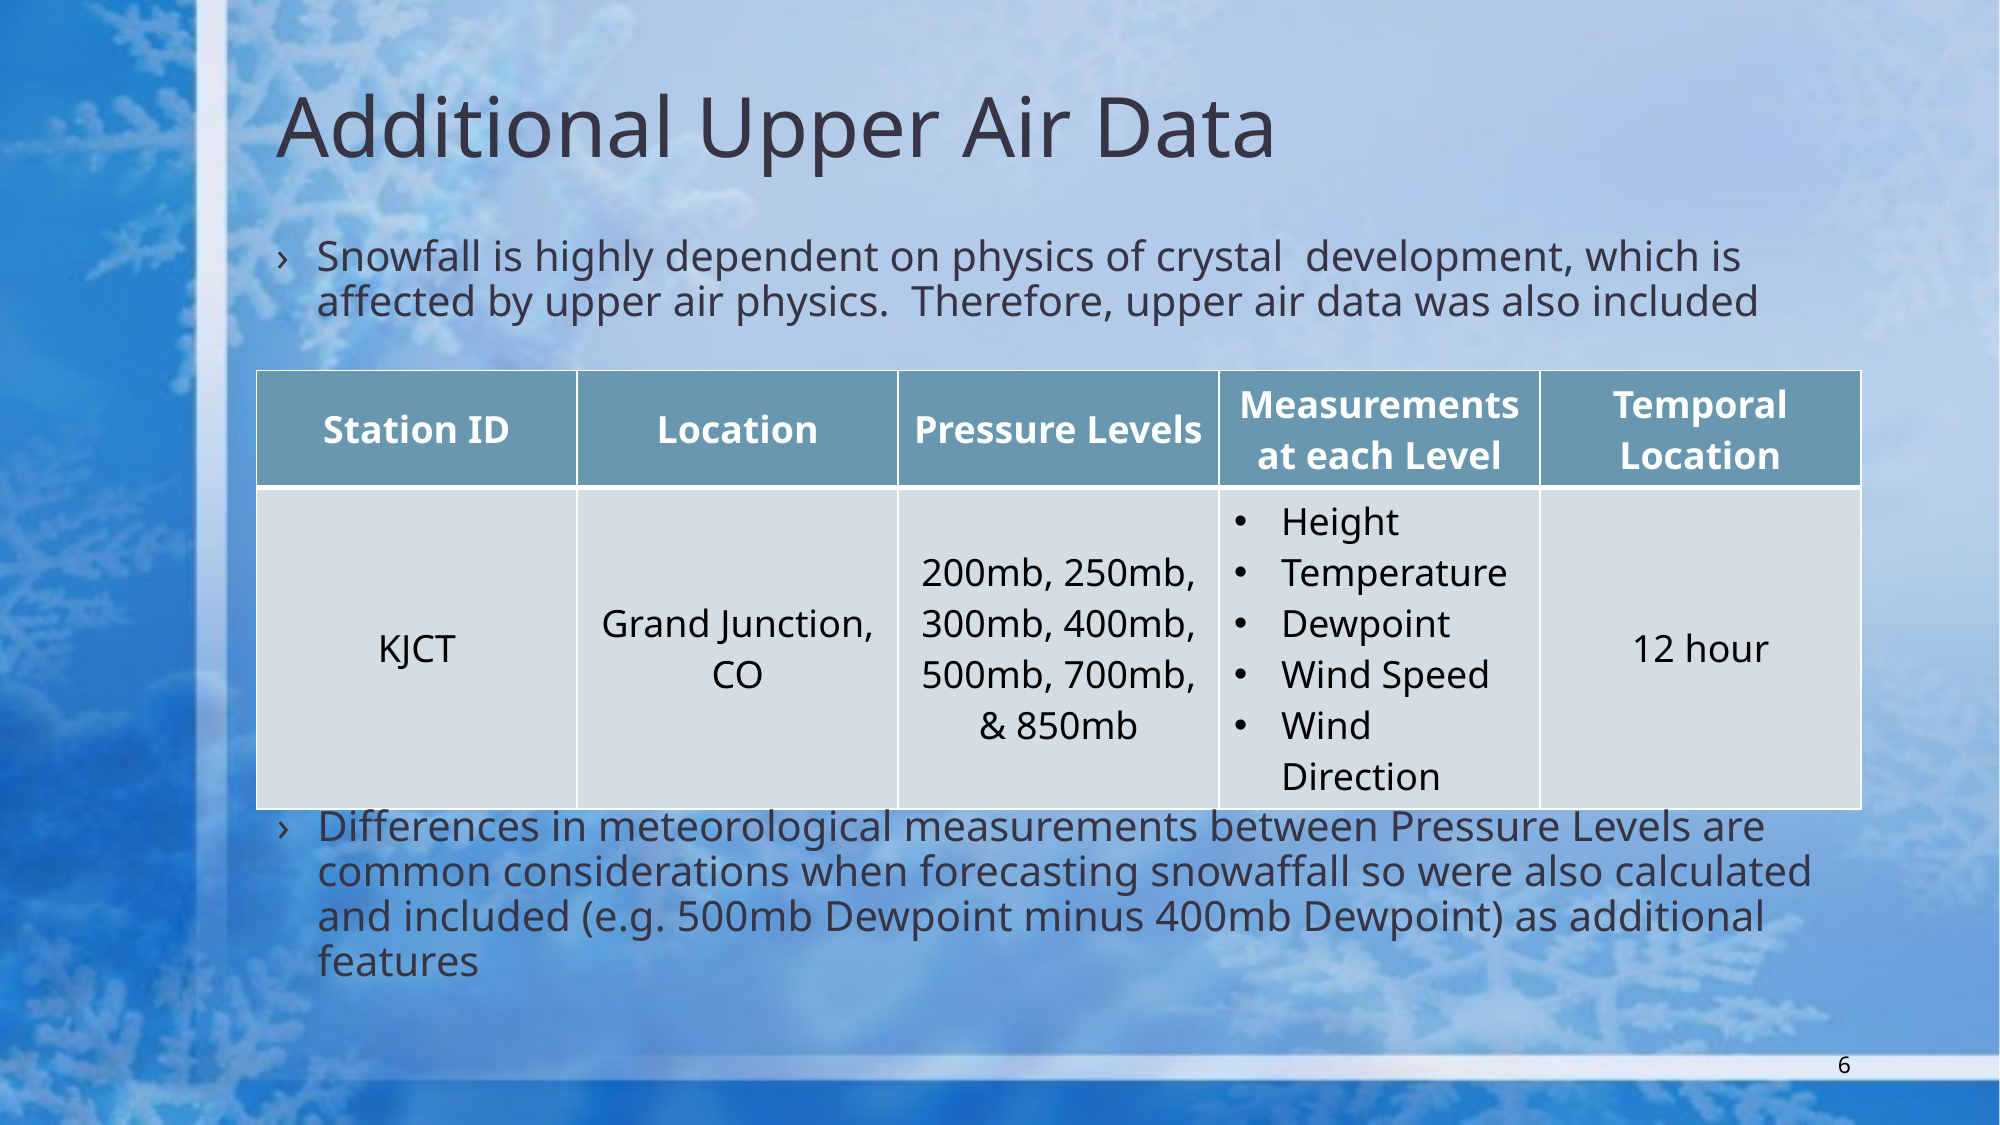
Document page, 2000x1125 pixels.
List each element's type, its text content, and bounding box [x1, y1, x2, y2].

table_cell 200mb, 250mb, 300mb, 400mb, 500mb, 700mb, & 850mb [899, 490, 1218, 798]
picture [0, 0, 2000, 1125]
table_cell 12 hour [1541, 490, 1860, 798]
table_cell Height Temperature Dewpoint Wind Speed Wind Direction [1220, 490, 1539, 798]
table_header Pressure Levels [899, 371, 1218, 485]
table_header Measurements at each Level [1220, 371, 1539, 485]
table_header Temporal Location [1541, 371, 1860, 485]
table_header Station ID [257, 371, 576, 485]
table_cell KJCT [257, 490, 576, 808]
text_box Snowfall is highly dependent on physics of crystal development, which is affected by upper air physics. Therefore, upper air data was also included [261, 228, 1913, 333]
table_header Location [578, 371, 897, 485]
text_box Differences in meteorological measurements between Pressure Levels are common considerations when forecasting snowaffall so were also calculated and included (e.g. 500mb Dewpoint minus 400mb Dewpoint) as additional features [262, 798, 1900, 994]
title Additional Upper Air Data [261, 29, 1867, 228]
slide_number 6 [1766, 1036, 1867, 1096]
table_cell Grand Junction, CO [578, 490, 897, 798]
